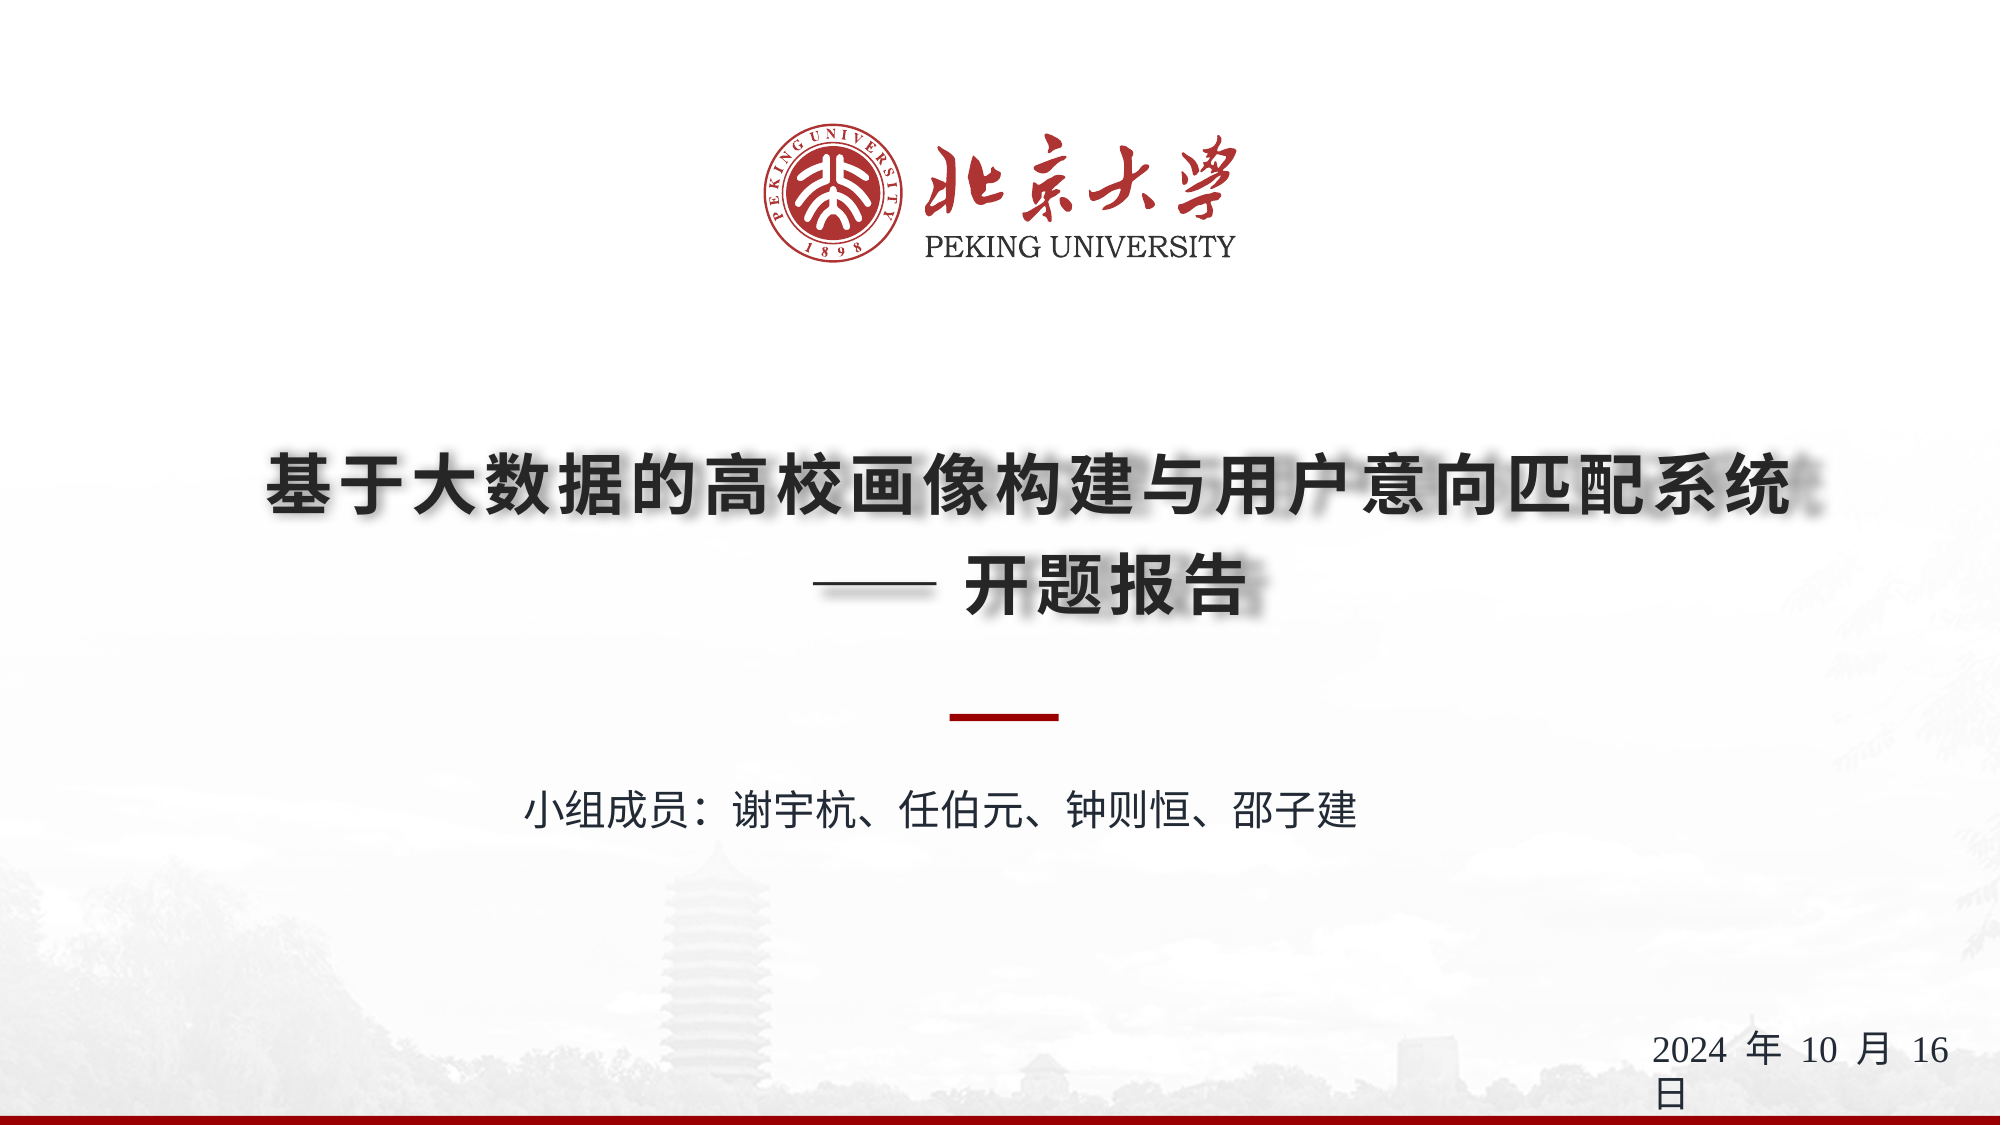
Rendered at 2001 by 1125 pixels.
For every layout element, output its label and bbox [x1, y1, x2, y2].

picture [0, 90, 2000, 1125]
text_box [763, 123, 1237, 263]
